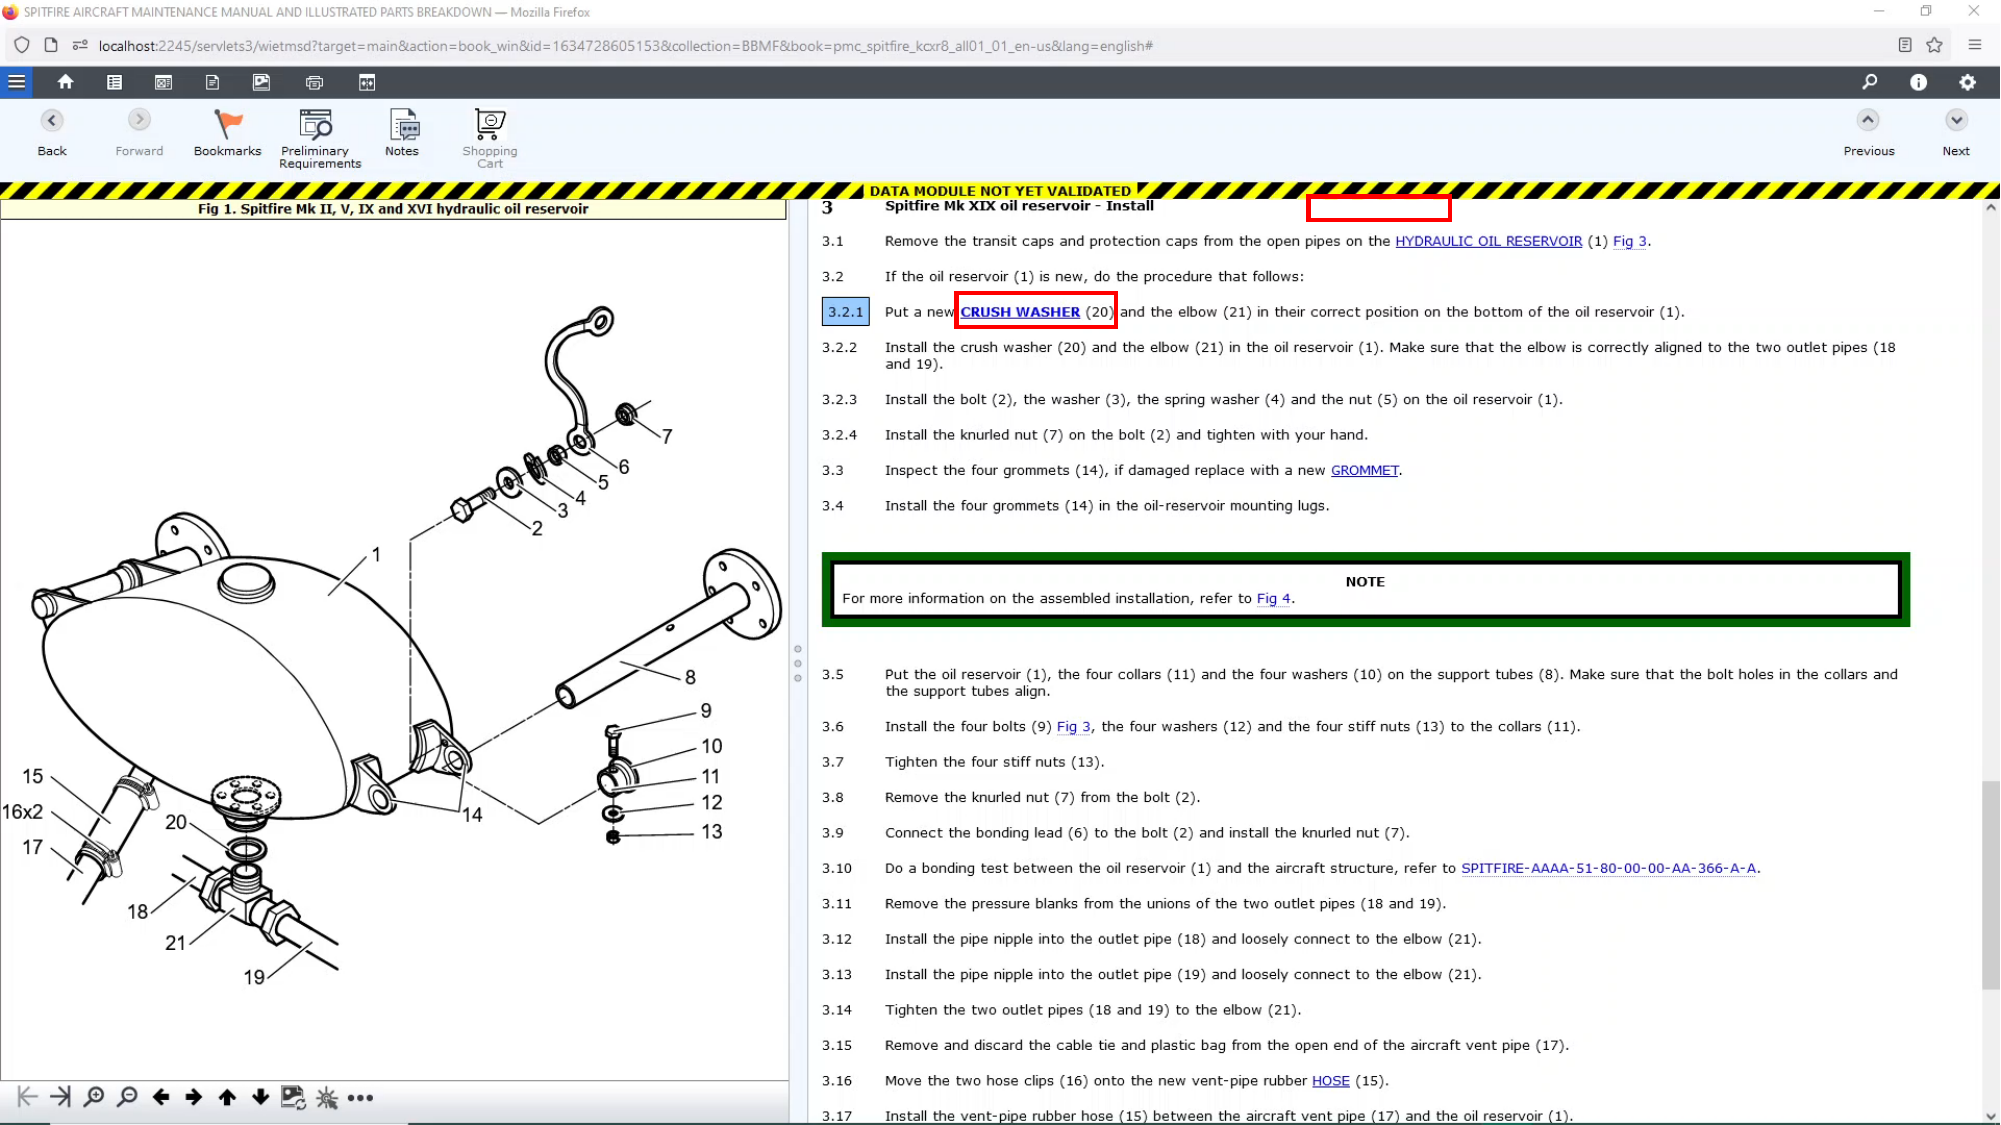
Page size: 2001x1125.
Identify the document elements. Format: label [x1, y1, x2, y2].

text_box [0, 0, 2000, 1125]
